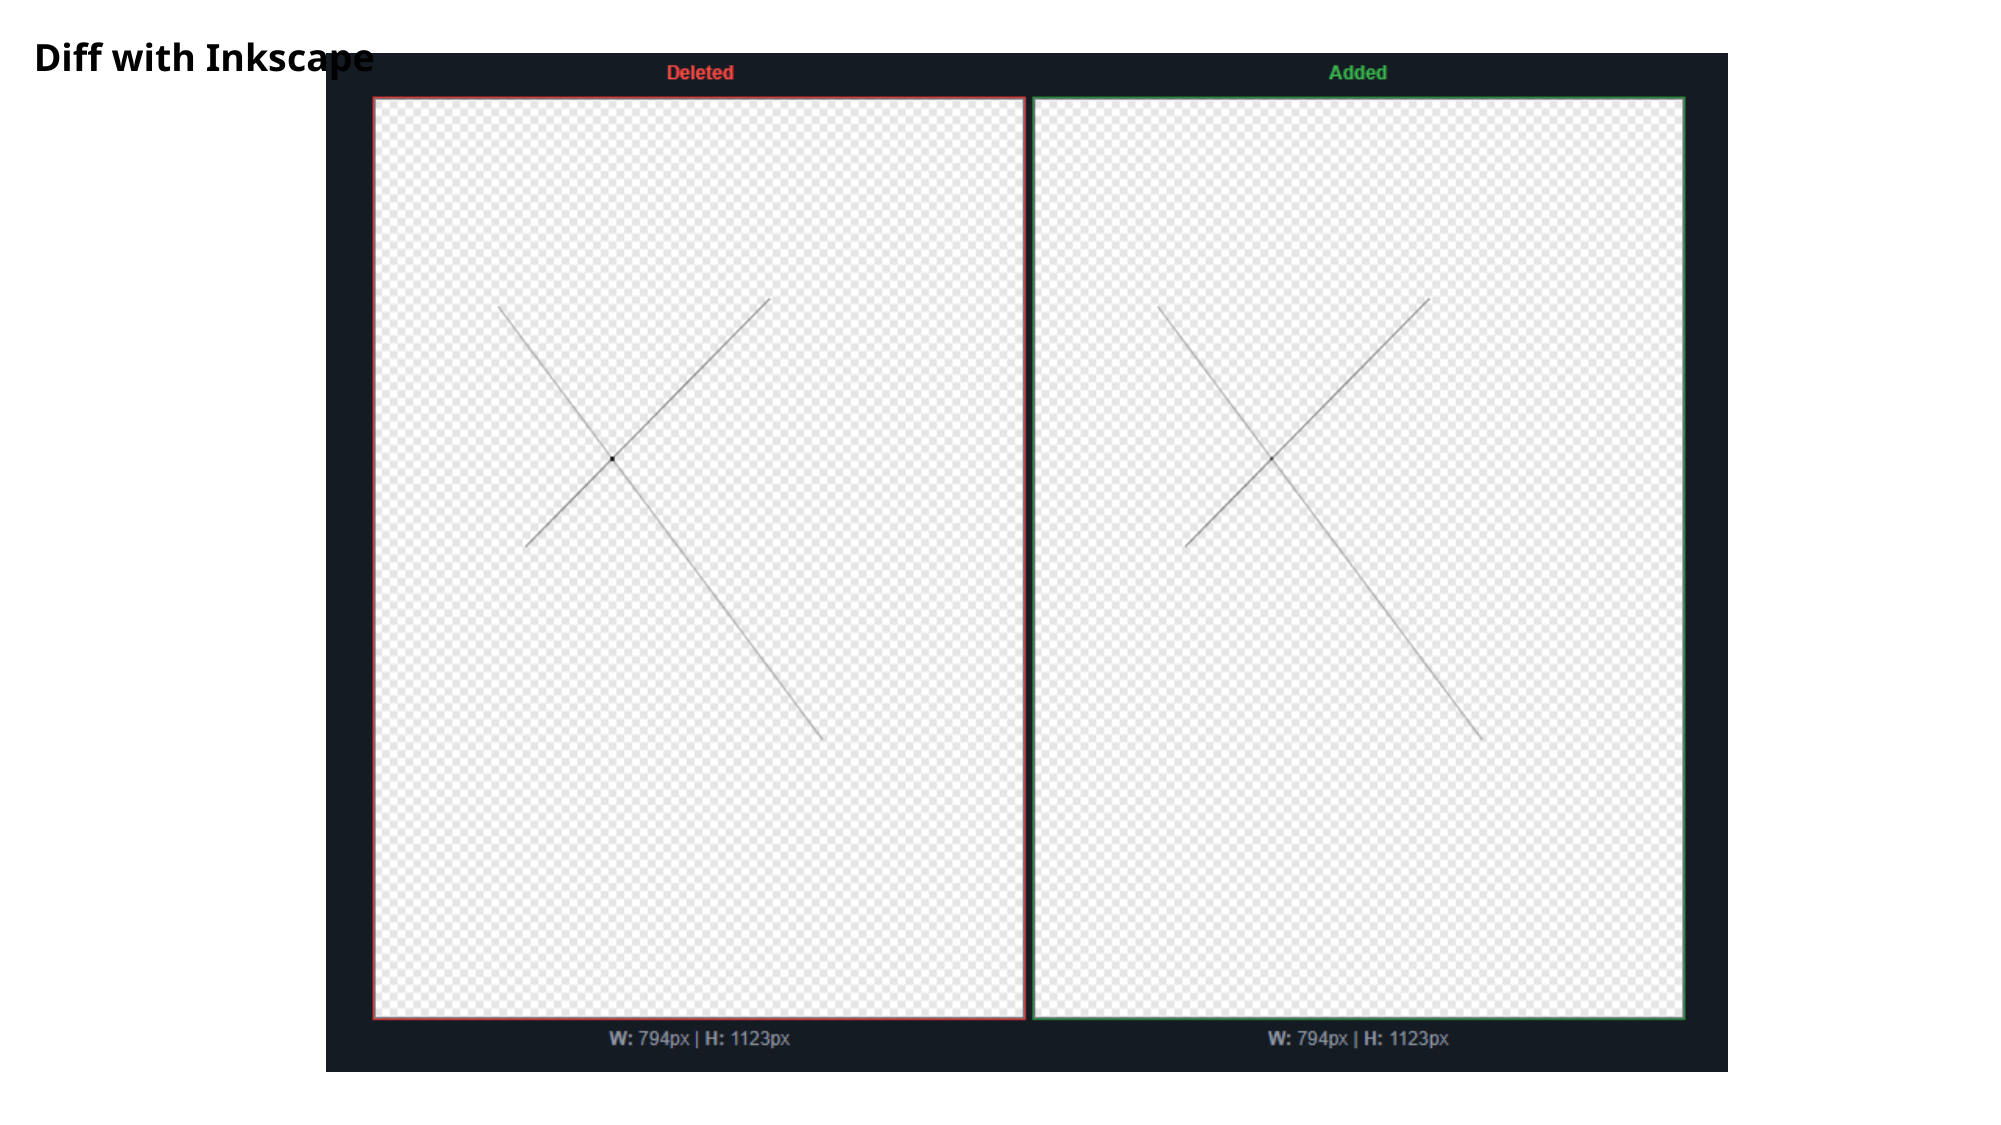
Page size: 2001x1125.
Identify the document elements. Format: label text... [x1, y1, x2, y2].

text_box Diff with Inkscape [19, 26, 1050, 86]
picture [325, 53, 1729, 1072]
